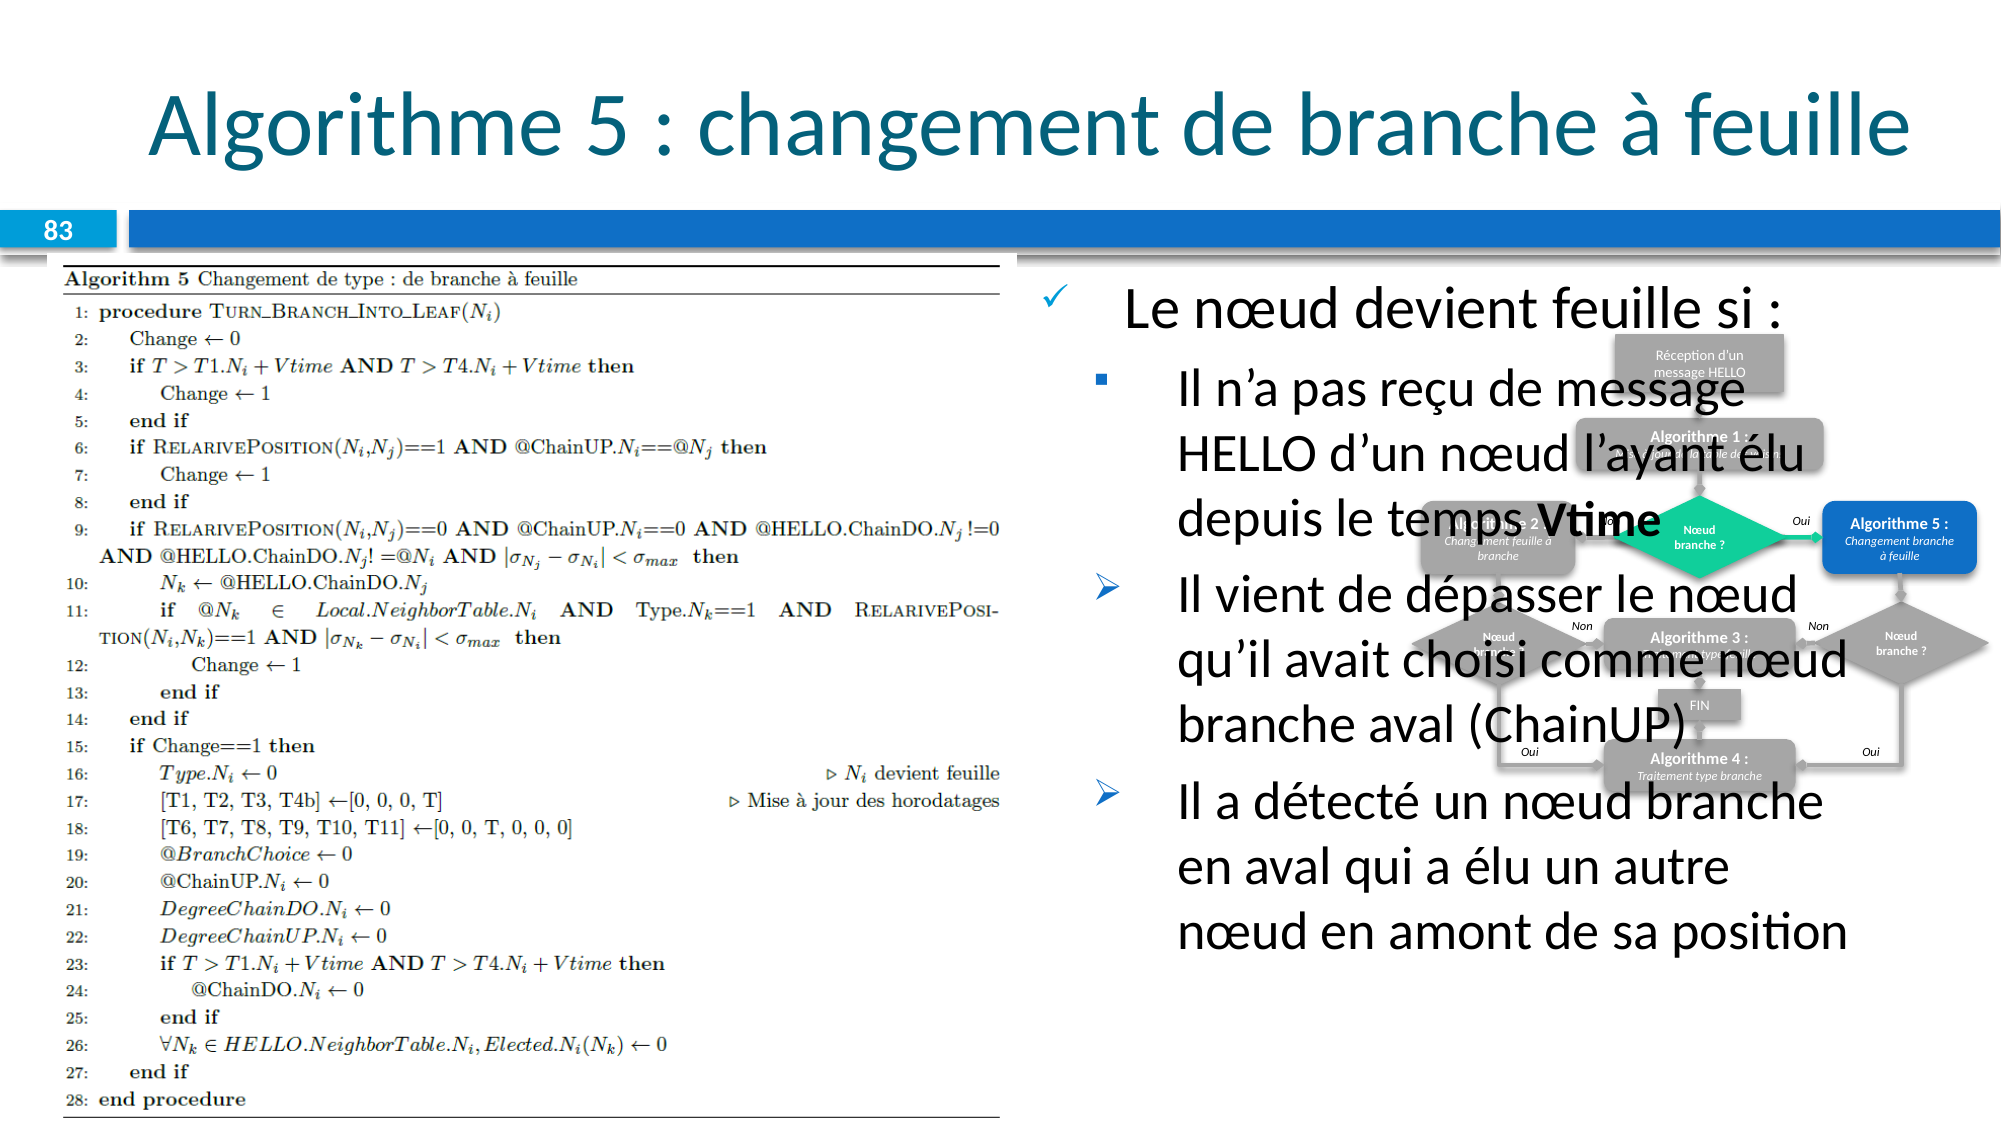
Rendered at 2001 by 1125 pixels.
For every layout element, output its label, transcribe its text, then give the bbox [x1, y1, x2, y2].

picture [47, 253, 1017, 1125]
slide_number 83 [0, 208, 117, 249]
title Algorithme 5 : changement de branche à feuille [133, 37, 2000, 200]
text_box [1412, 334, 1989, 791]
list Le nœud devient feuille si : Il n’a pas reçu de message HELLO d’un nœud l’ayant élu depuis le temps Vtime Il vient de dépasser le nœud qu’il avait choisi comme nœud branche aval (ChainUP) Il a détecté un nœud branche en aval qui a élu un autre nœud en amont de sa position [1025, 260, 1888, 1125]
